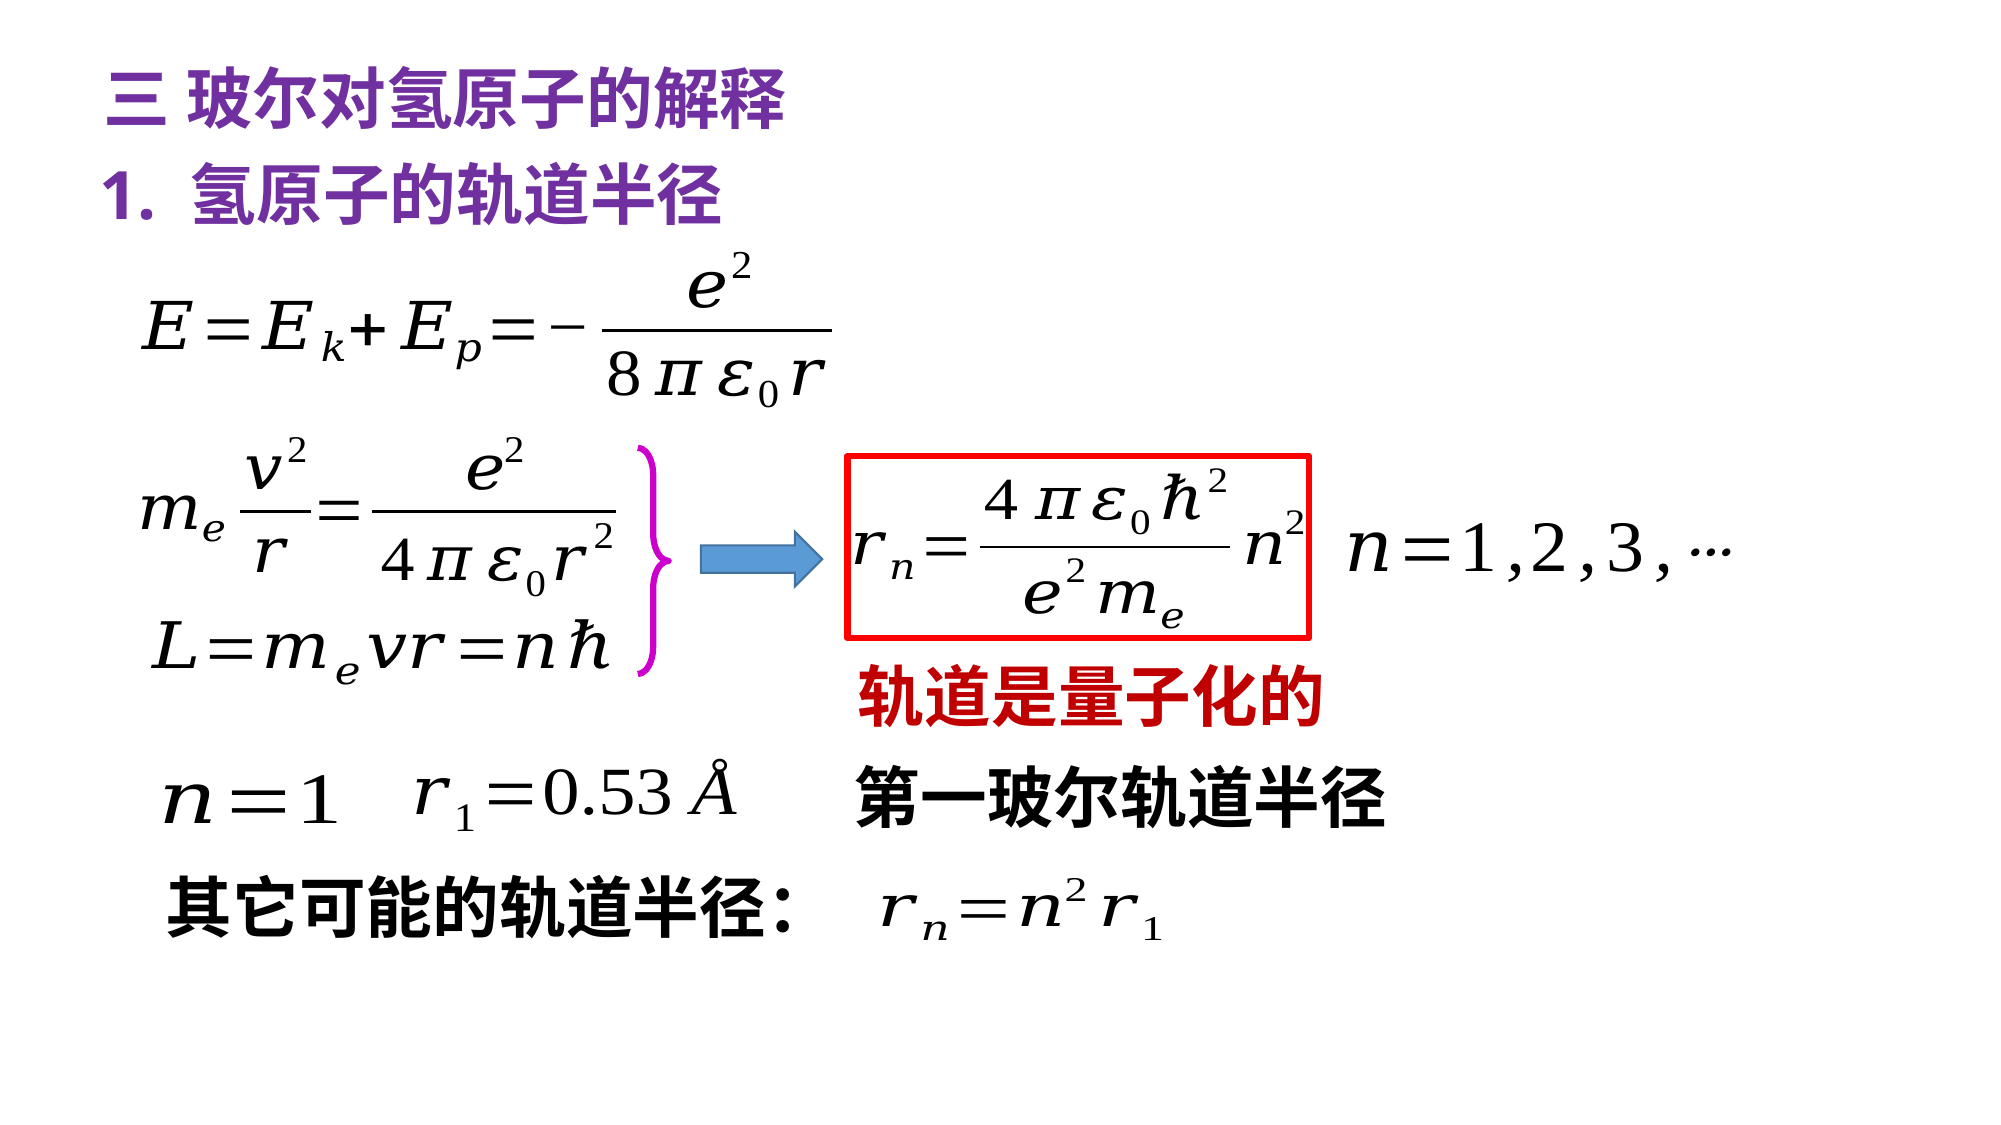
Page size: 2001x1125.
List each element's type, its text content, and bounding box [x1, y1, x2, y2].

text_box 1. 氢原子的轨道半径 [84, 145, 739, 241]
text_box 第一玻尔轨道半径 [838, 747, 1403, 843]
text_box 轨道是量子化的 [843, 647, 1341, 742]
text_box 三 玻尔对氢原子的解释 [89, 49, 802, 145]
text_box [637, 447, 669, 674]
text_box [699, 529, 824, 589]
text_box 其它可能的轨道半径： [150, 858, 848, 954]
